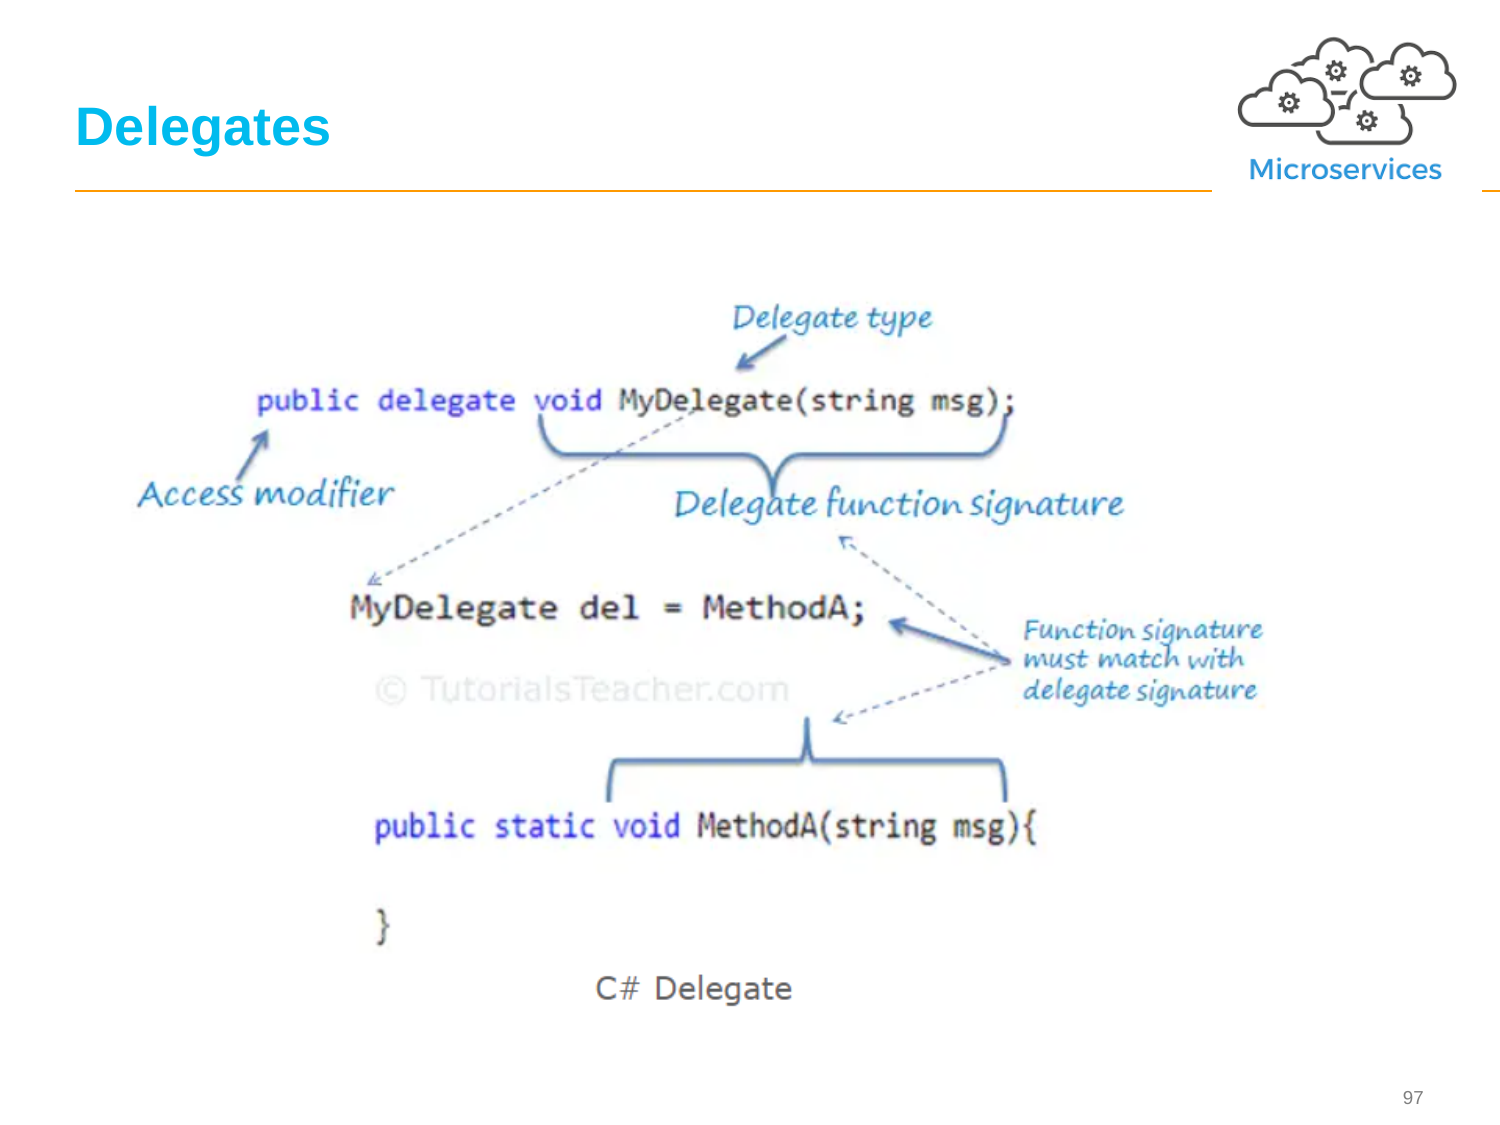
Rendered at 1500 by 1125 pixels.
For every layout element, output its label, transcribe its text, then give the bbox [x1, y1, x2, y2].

title Delegates [75, 27, 1422, 157]
picture [34, 224, 1466, 1051]
picture [1212, 1, 1482, 203]
